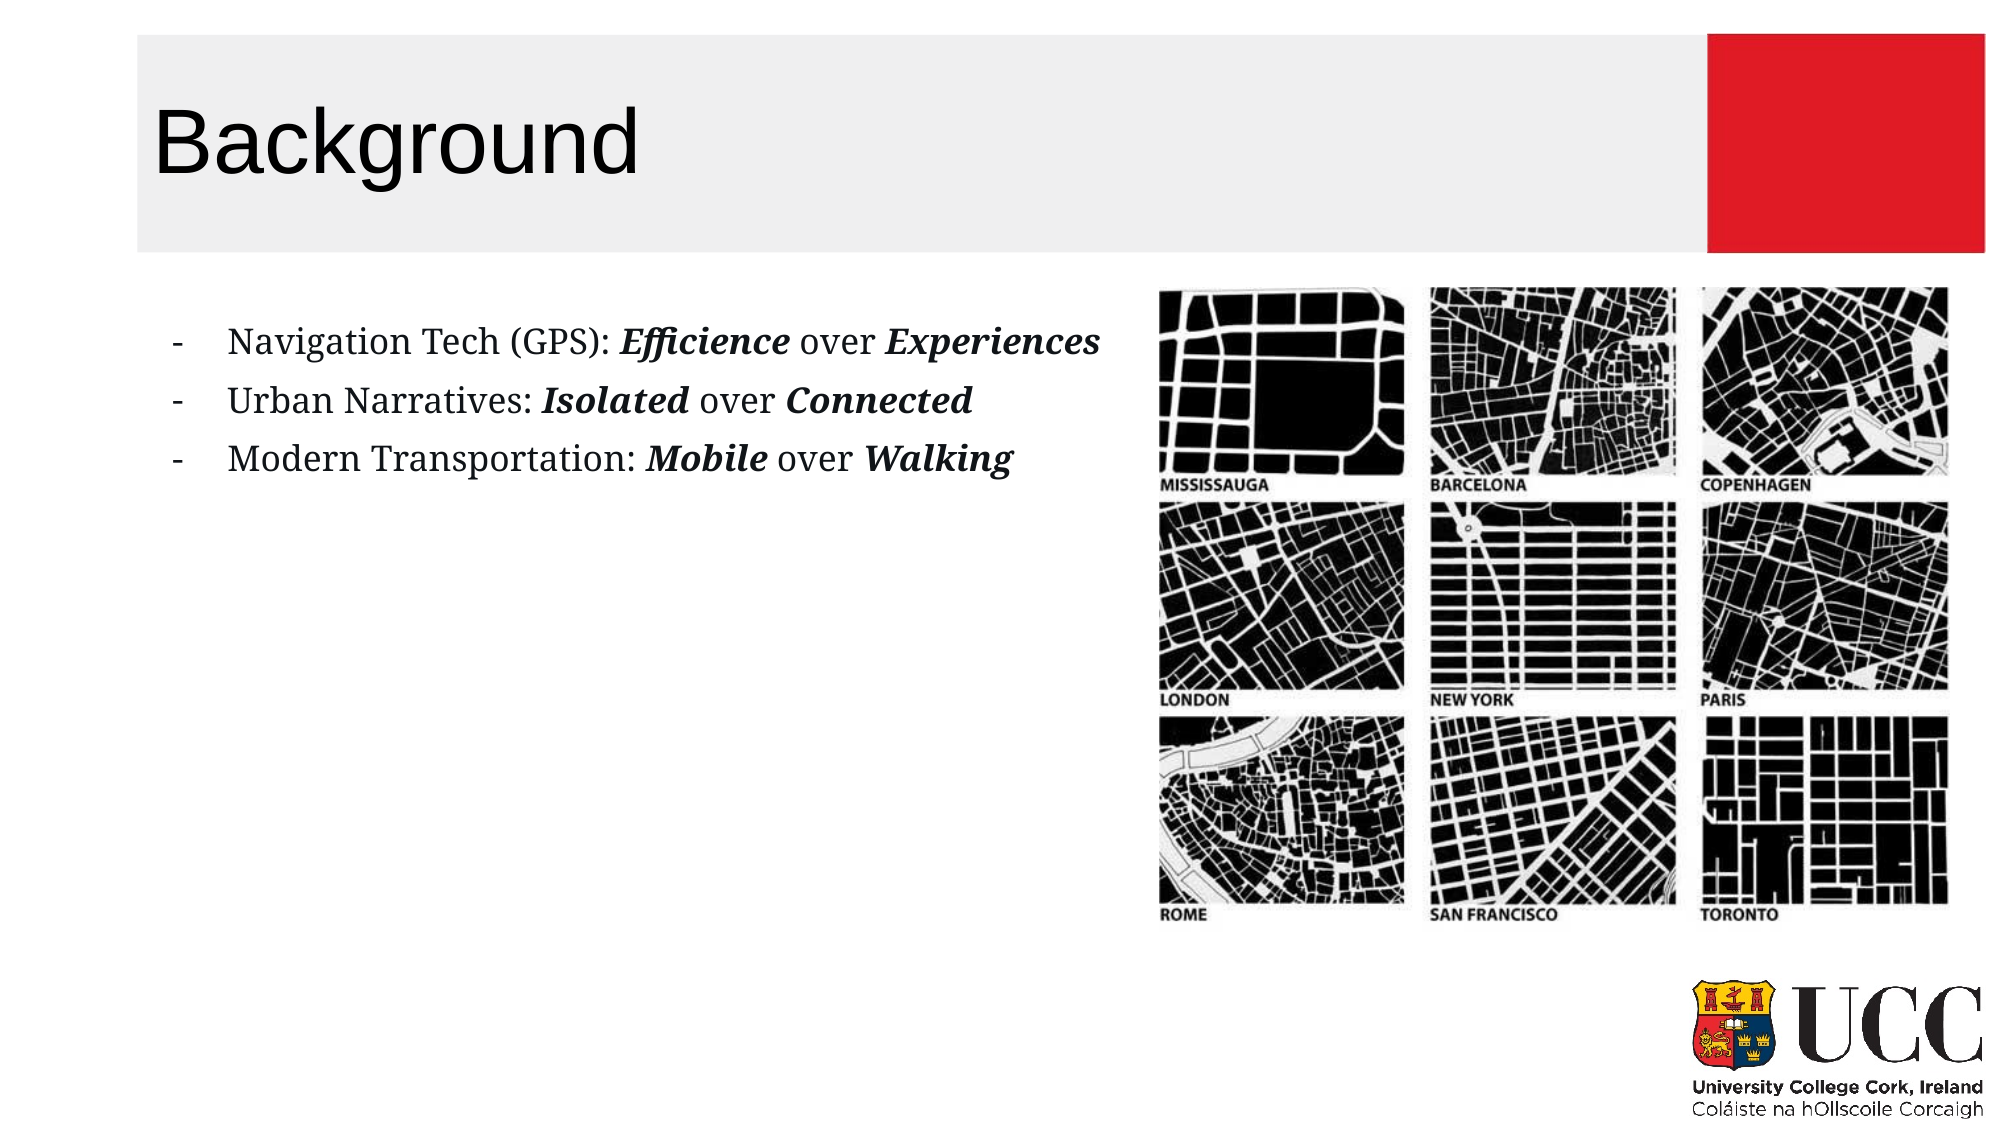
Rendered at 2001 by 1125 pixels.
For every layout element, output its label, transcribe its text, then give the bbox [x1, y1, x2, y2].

picture [1689, 978, 1986, 1119]
text_box Navigation Tech (GPS): Efficience over Experiences Urban Narratives: Isolated over Connected Modern Transportation: Mobile over Walking [137, 288, 1157, 554]
picture [1707, 33, 1986, 254]
picture [1159, 287, 1951, 933]
title Background [137, 34, 1708, 253]
